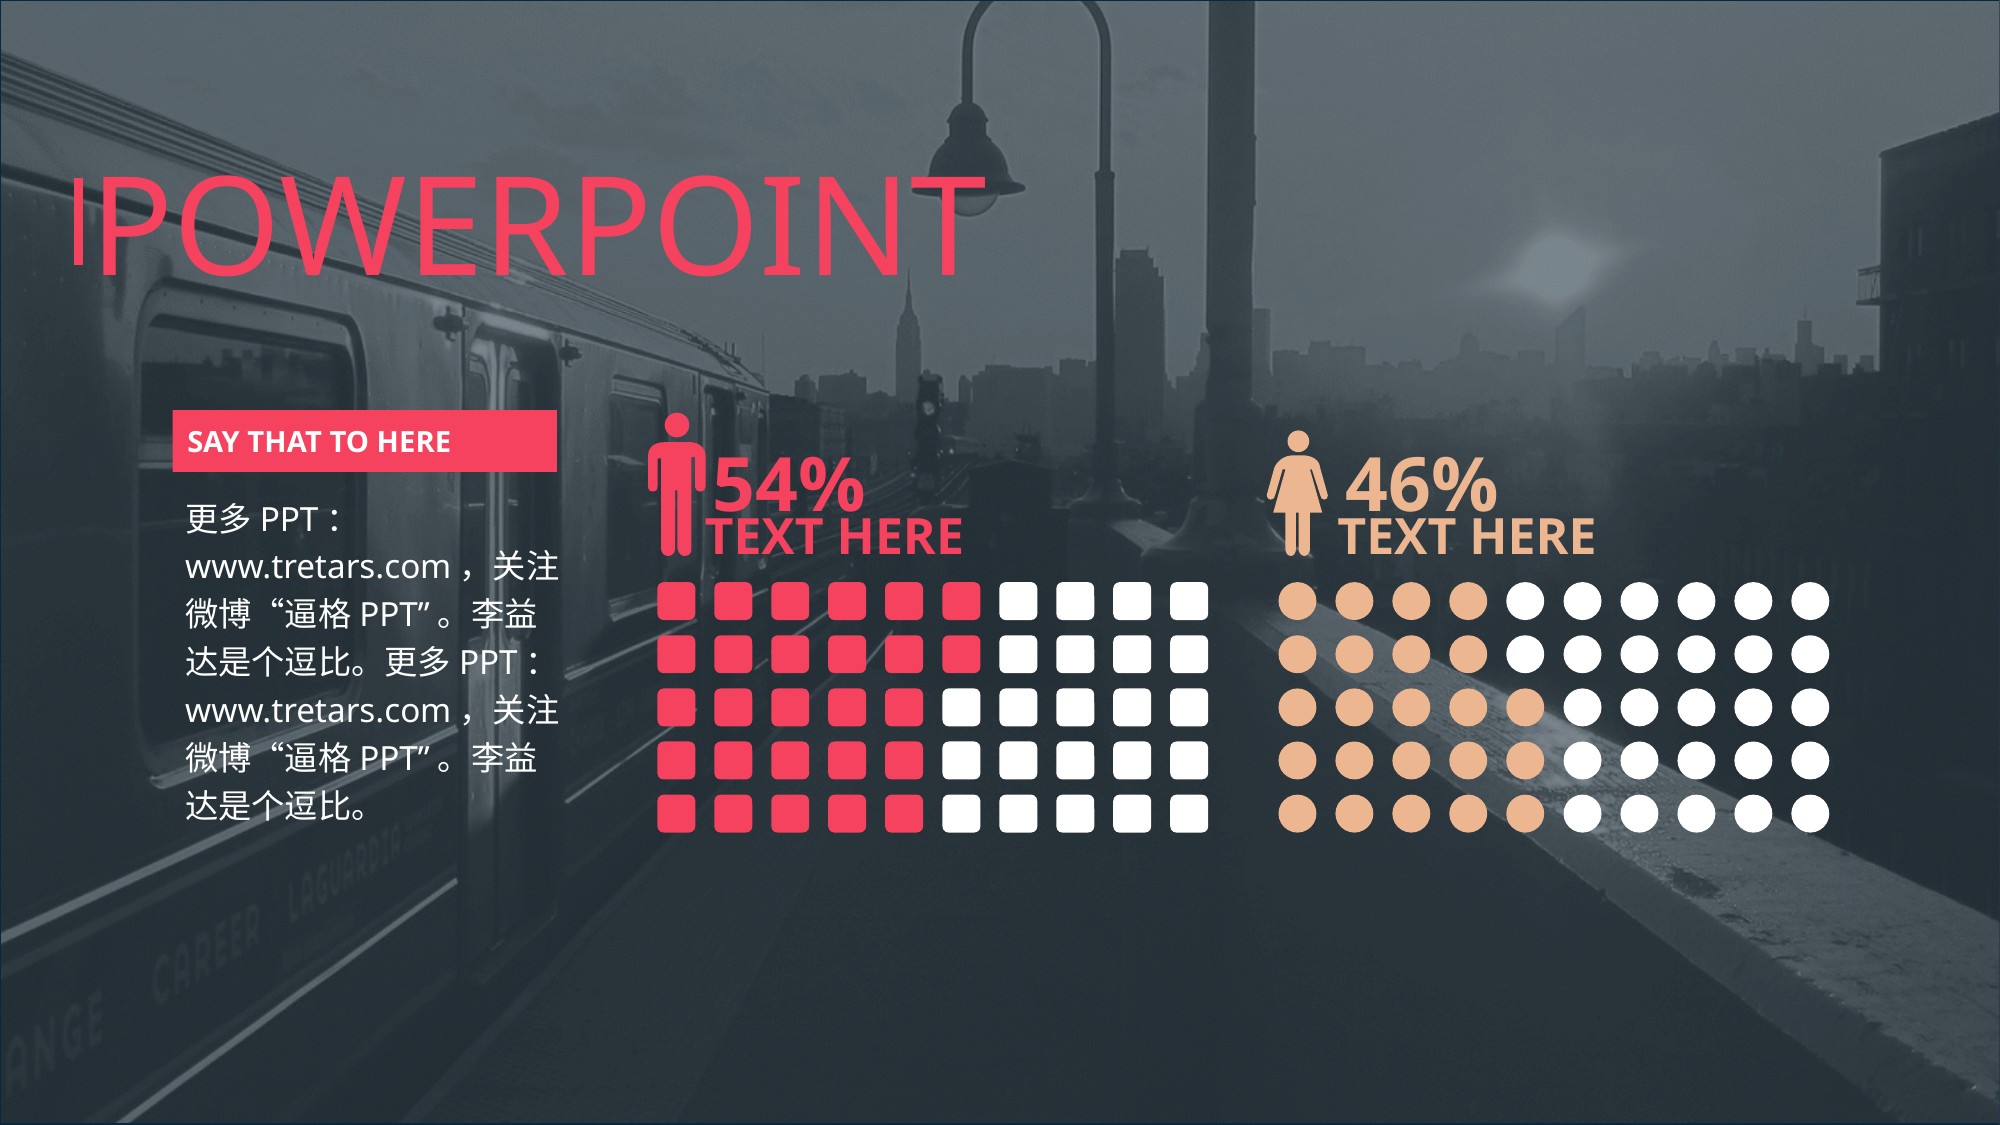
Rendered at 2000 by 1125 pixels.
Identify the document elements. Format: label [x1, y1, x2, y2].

text_box [1278, 582, 1830, 833]
text_box [1266, 430, 1328, 556]
picture [0, 0, 2000, 1125]
text_box [657, 582, 1209, 833]
text_box [646, 412, 706, 556]
